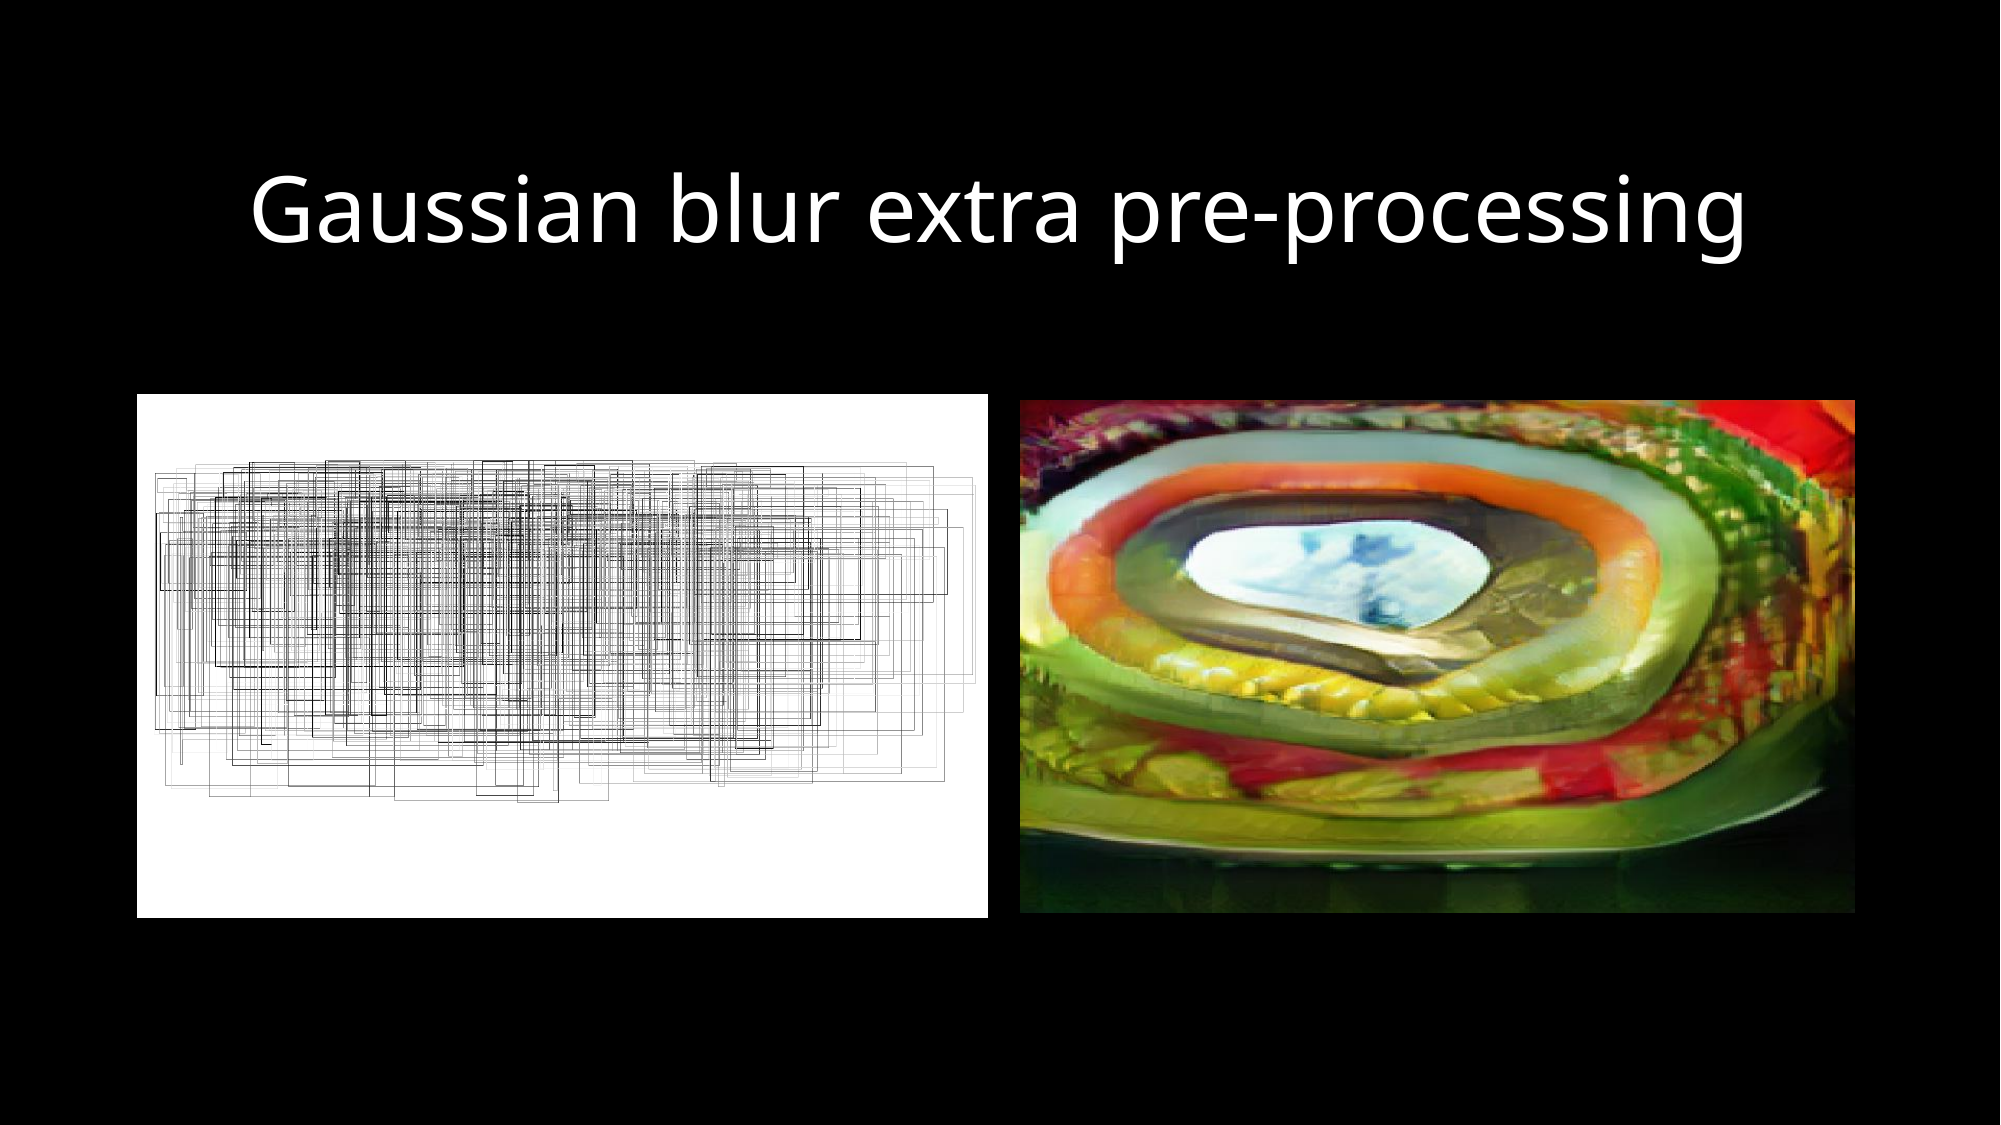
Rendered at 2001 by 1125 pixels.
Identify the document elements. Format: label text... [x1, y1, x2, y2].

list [1020, 400, 1855, 913]
title Gaussian blur extra pre-processing [137, 103, 1863, 322]
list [137, 394, 988, 918]
